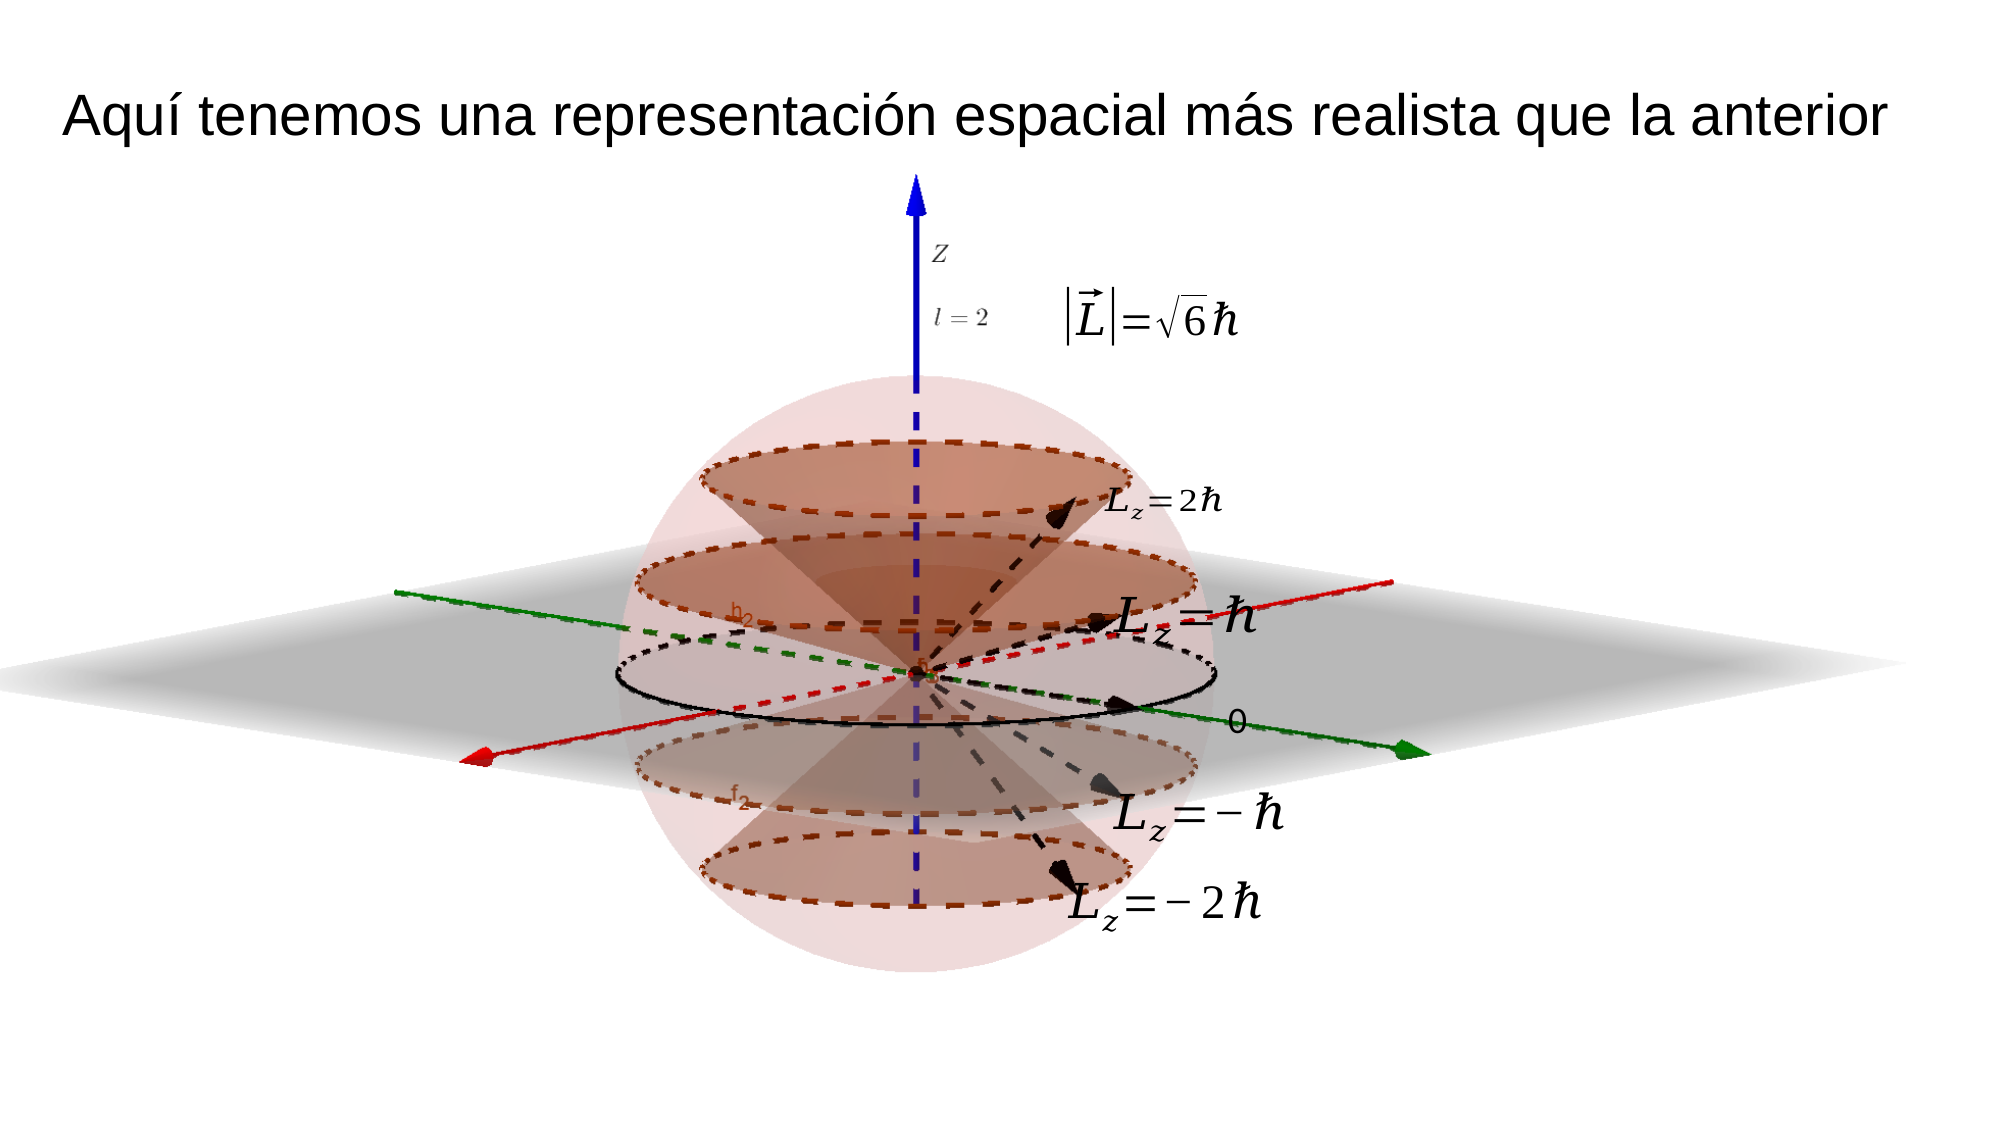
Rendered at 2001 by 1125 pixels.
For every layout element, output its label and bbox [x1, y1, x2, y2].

list [0, 11, 1910, 1065]
